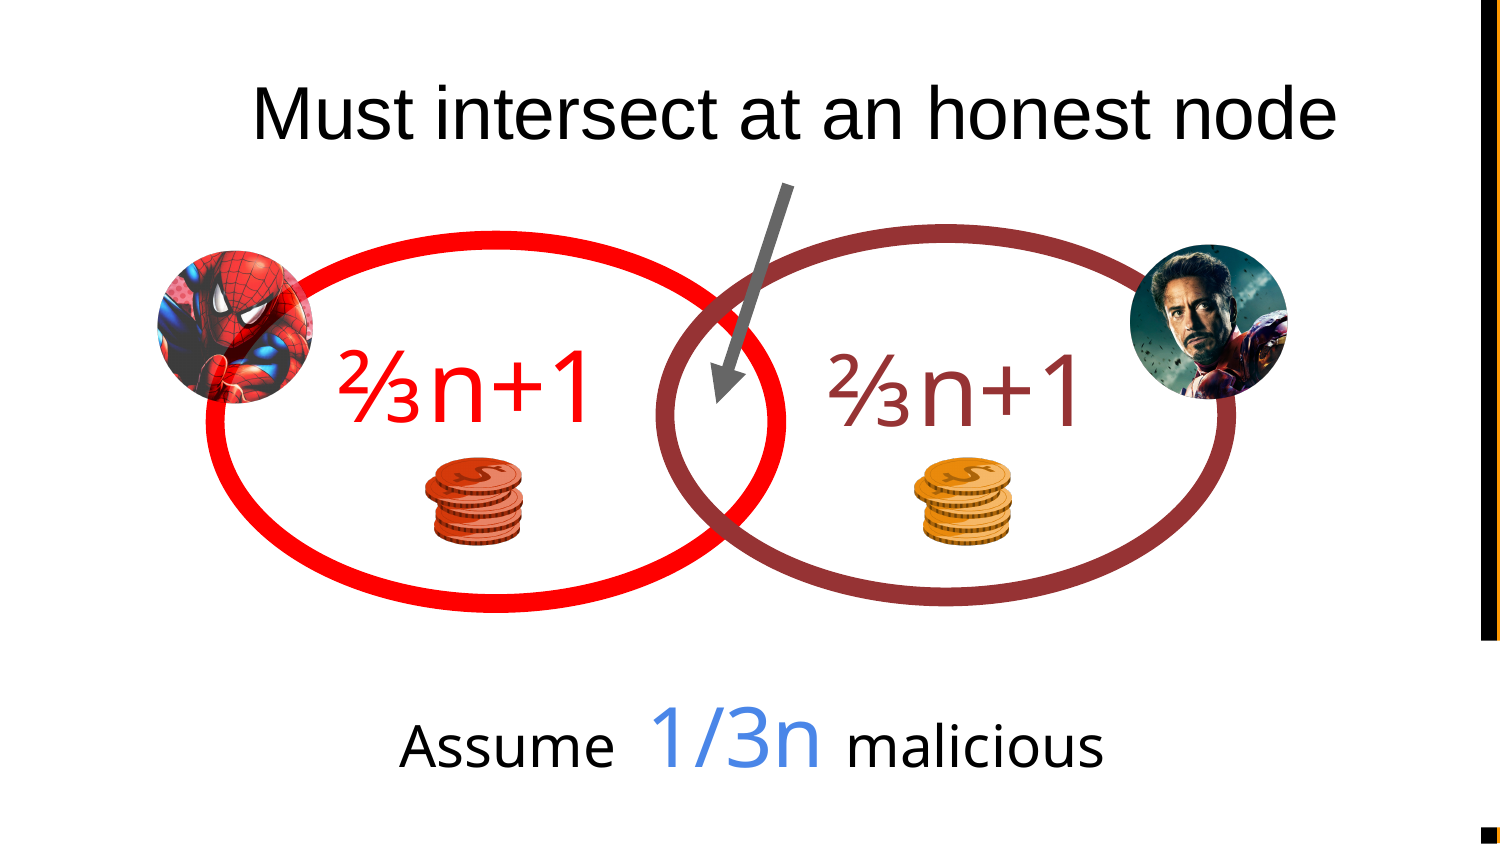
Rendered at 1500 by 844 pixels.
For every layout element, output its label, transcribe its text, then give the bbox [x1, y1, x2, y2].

text_box [664, 233, 1107, 575]
text_box [714, 184, 789, 404]
text_box ⅔n+1 [322, 307, 624, 458]
text_box ⅔n+1 “Y” [812, 307, 1114, 588]
text_box Must intersect at an honest node [236, 49, 1466, 170]
text_box [1114, 424, 1227, 561]
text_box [0, 640, 1500, 828]
picture [419, 447, 527, 555]
picture [1112, 216, 1303, 416]
picture [146, 249, 323, 416]
text_box [859, 588, 1033, 597]
picture [909, 447, 1017, 555]
text_box [215, 240, 724, 604]
